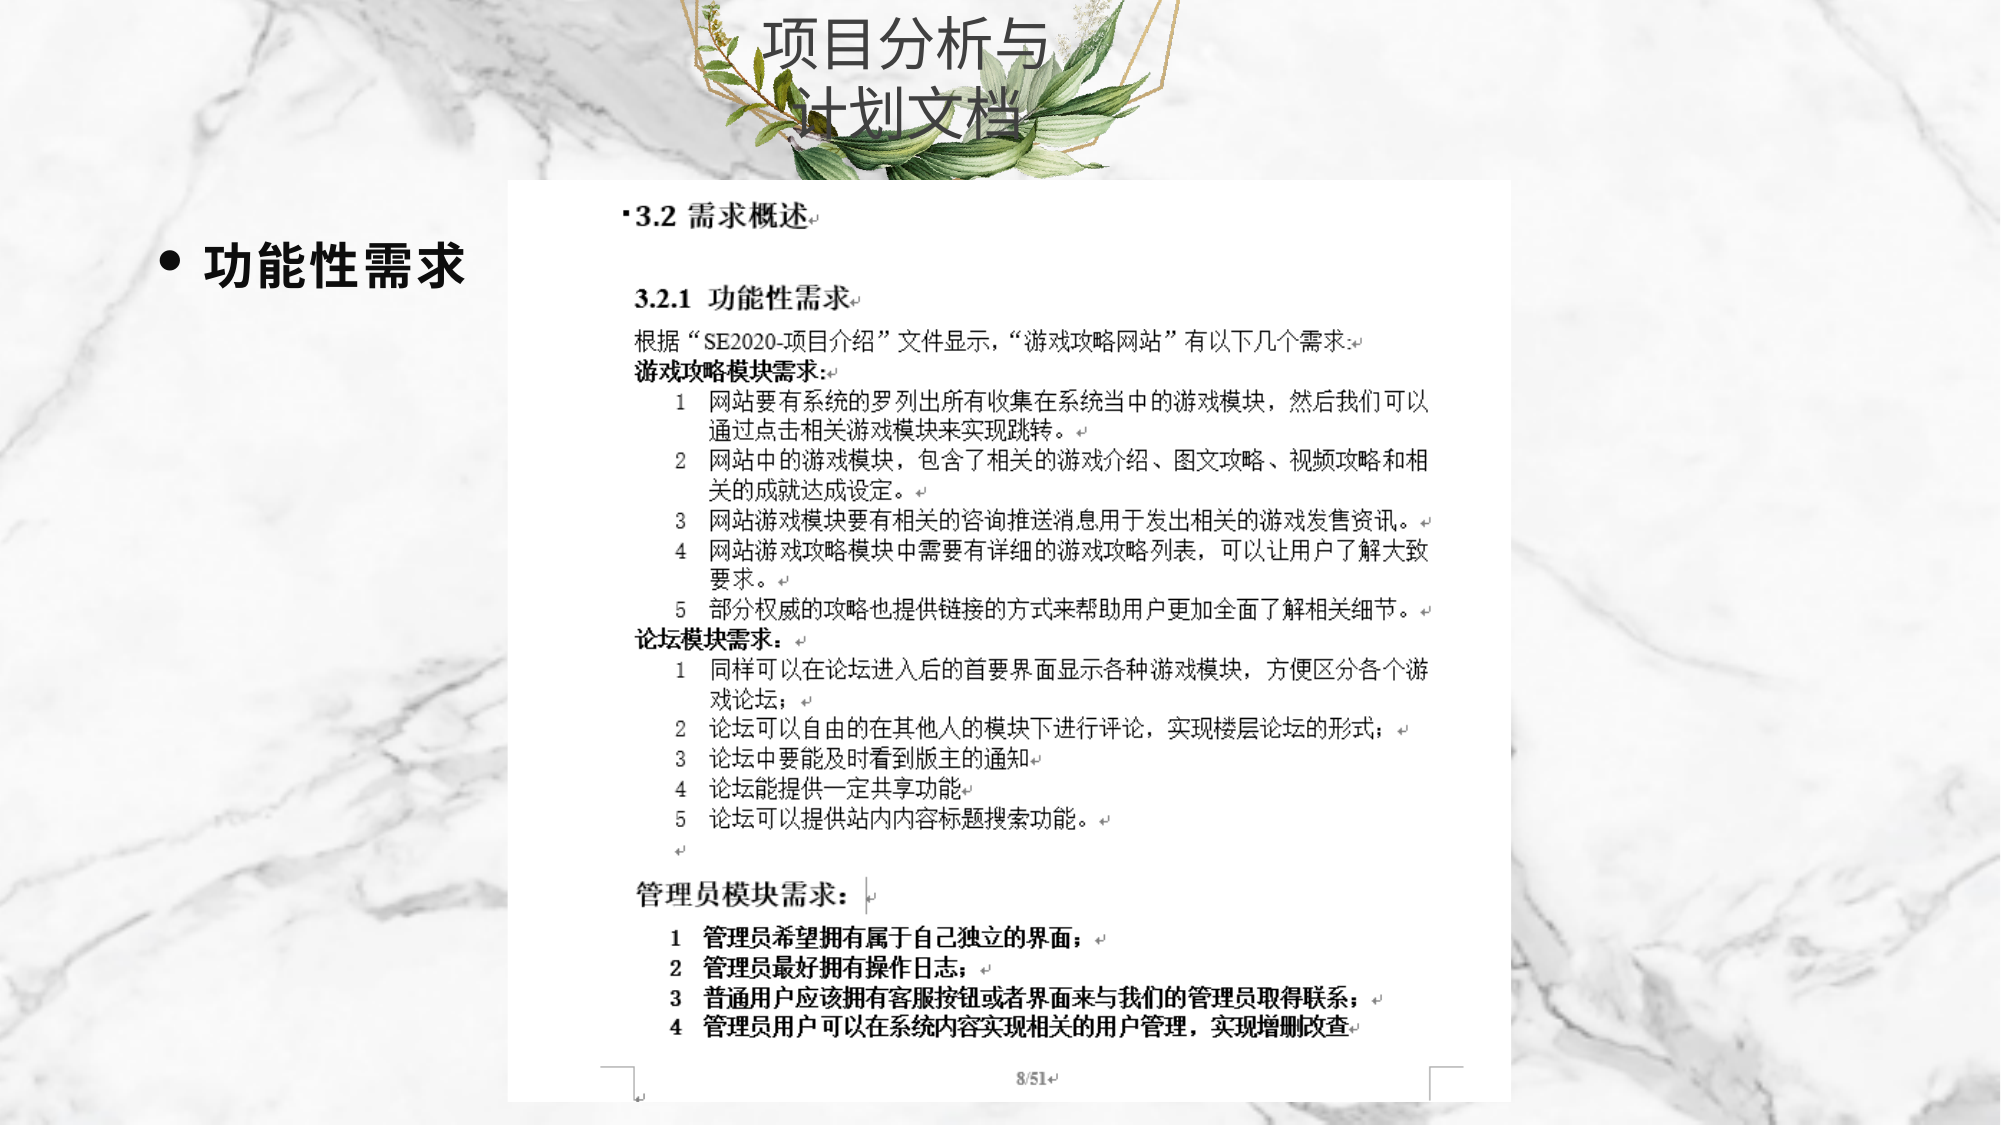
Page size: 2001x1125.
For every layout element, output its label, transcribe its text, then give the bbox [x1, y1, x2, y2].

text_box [607, 0, 1165, 180]
picture [0, 0, 2001, 1125]
text_box 功能性需求 [145, 198, 507, 325]
